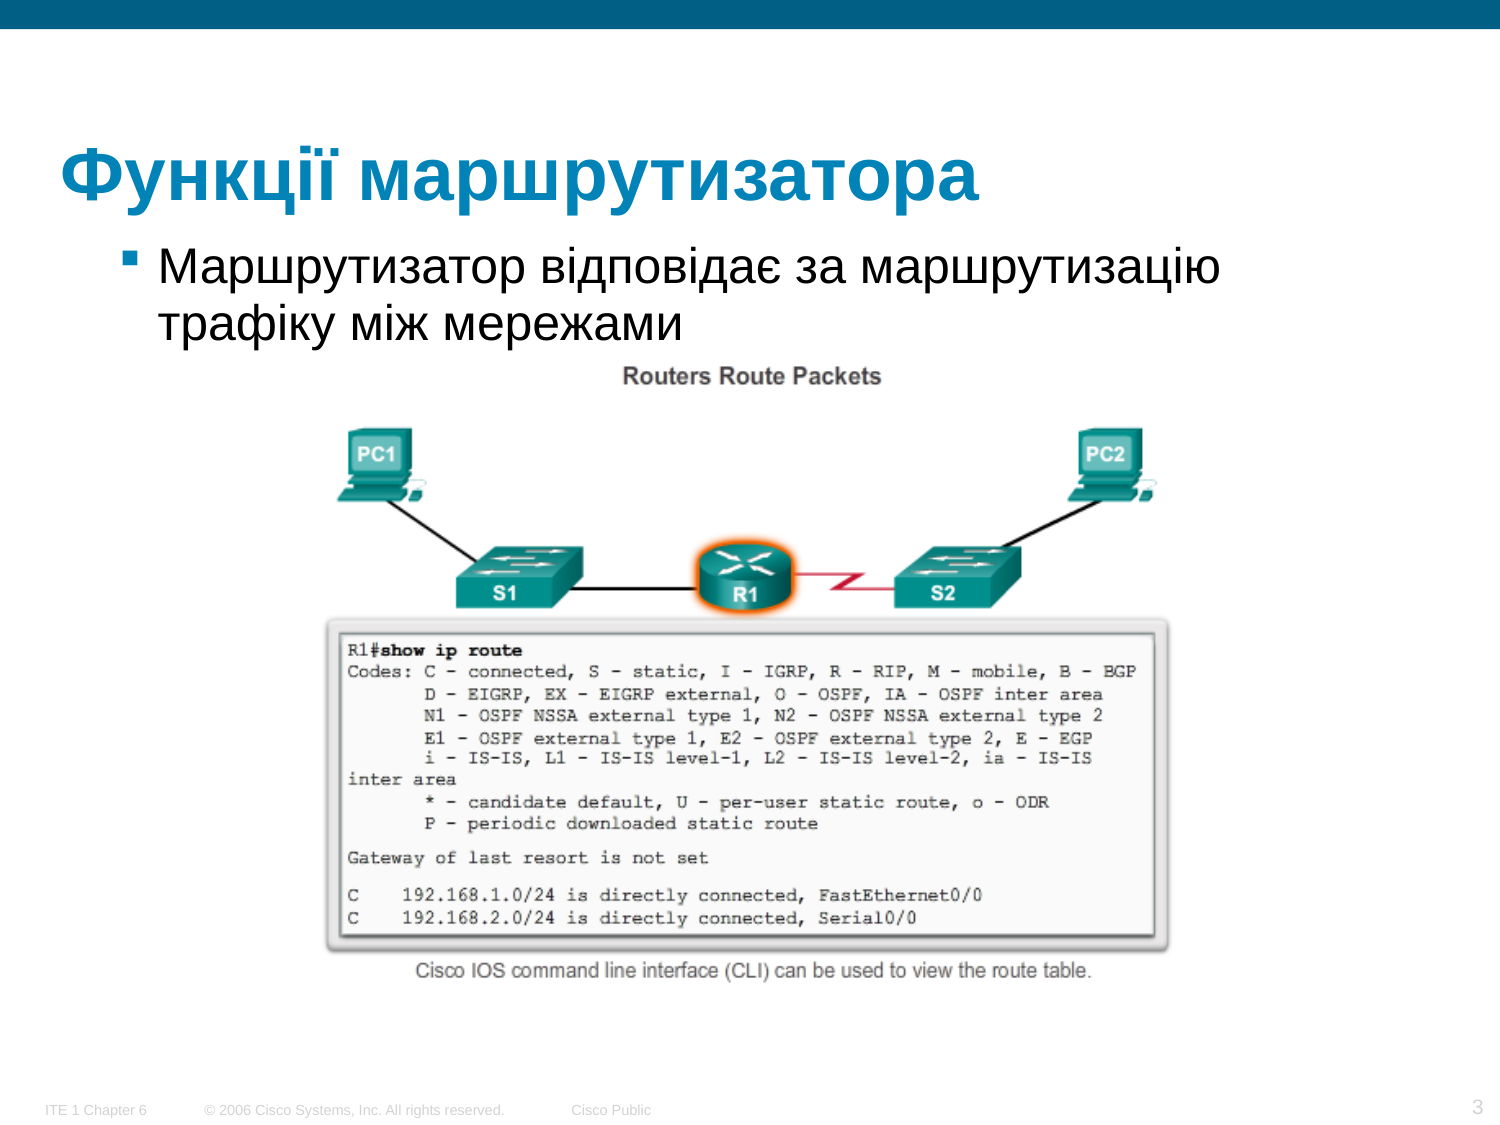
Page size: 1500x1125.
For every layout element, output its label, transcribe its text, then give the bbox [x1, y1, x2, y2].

title Функції маршрутизатора [47, 85, 1384, 224]
list Маршрутизатор відповідає за маршрутизацію трафіку між мережами [105, 230, 1353, 374]
picture [266, 357, 1201, 994]
